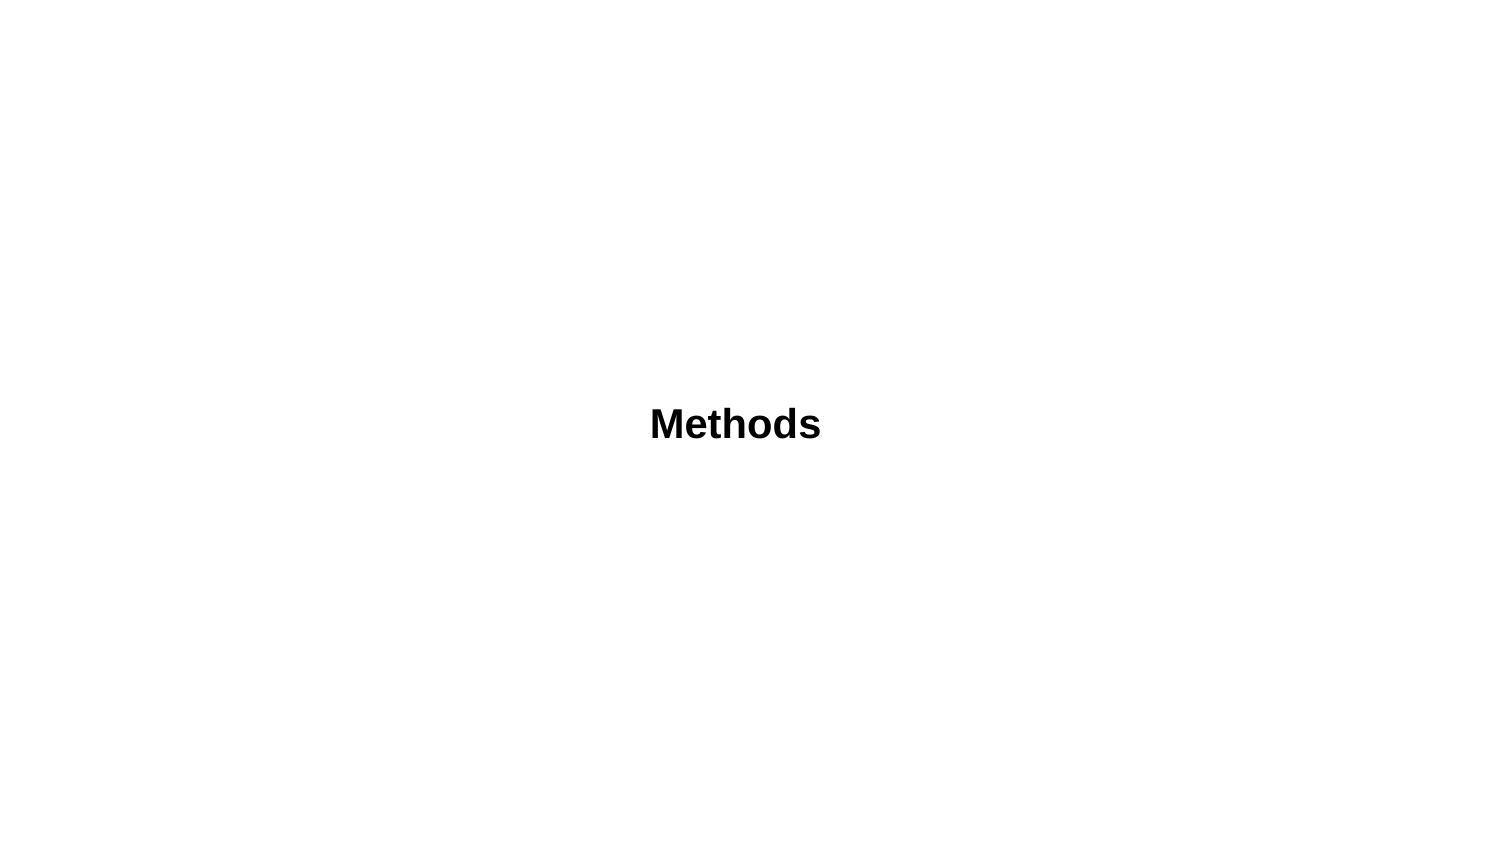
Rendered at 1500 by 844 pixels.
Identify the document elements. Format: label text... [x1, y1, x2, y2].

text_box Methods [634, 381, 866, 462]
